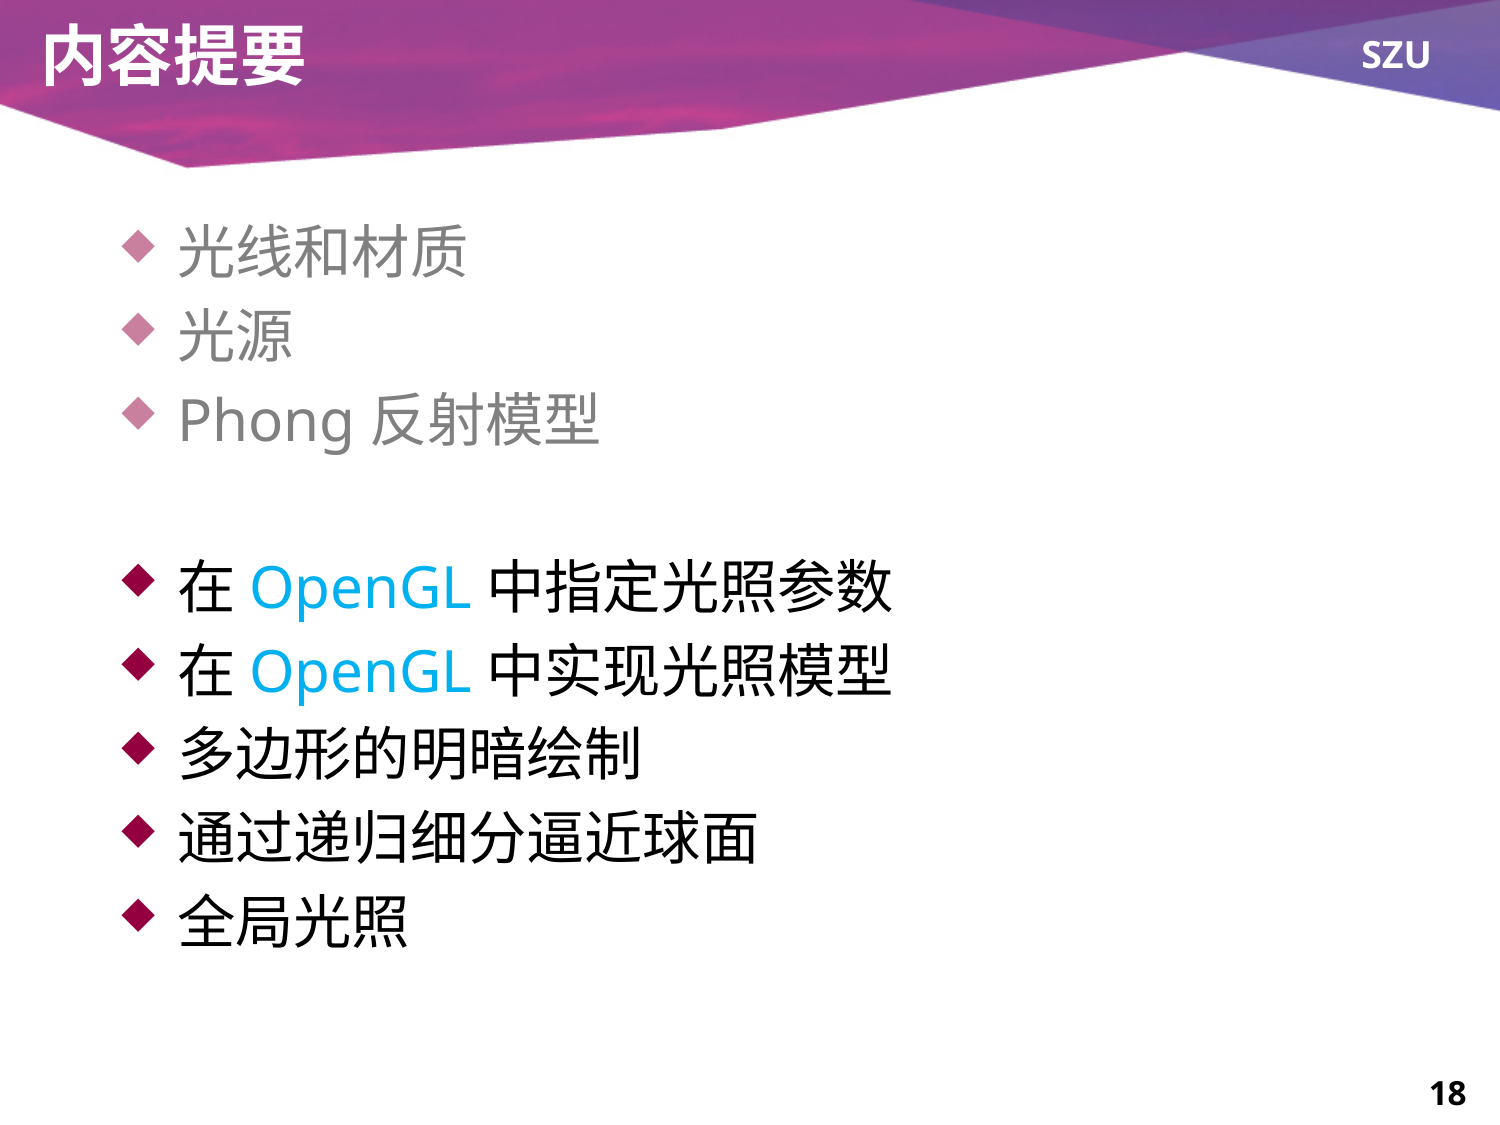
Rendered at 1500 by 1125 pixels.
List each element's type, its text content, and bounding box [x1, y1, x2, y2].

text_box [102, 195, 1371, 480]
slide_number 18 [1384, 1065, 1500, 1125]
picture [0, 0, 1500, 1125]
title 内容提要 [25, 15, 1320, 104]
list 光线和材质 光源 Phong反射模型 在OpenGL中指定光照参数 在OpenGL中实现光照模型 多边形的明暗绘制 通过递归细分逼近球面 全局光照 [103, 216, 1397, 1066]
